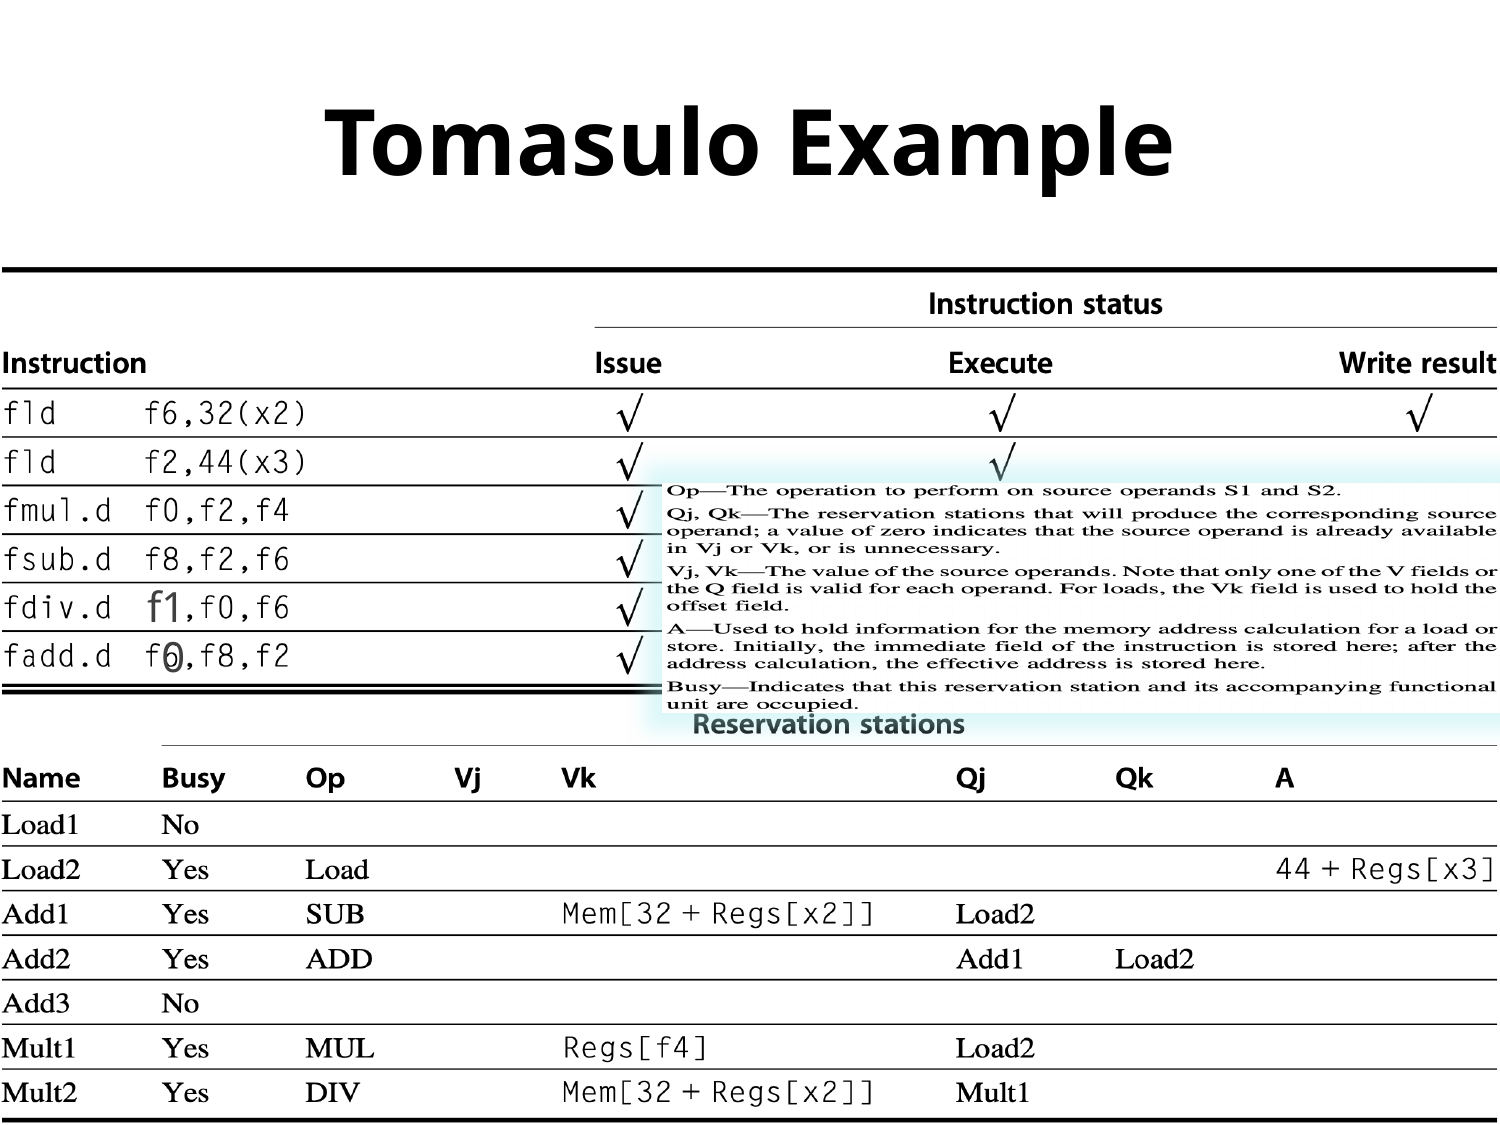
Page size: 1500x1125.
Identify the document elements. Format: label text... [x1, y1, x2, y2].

title Tomasulo Example [0, 45, 1500, 233]
picture [0, 264, 1500, 1125]
